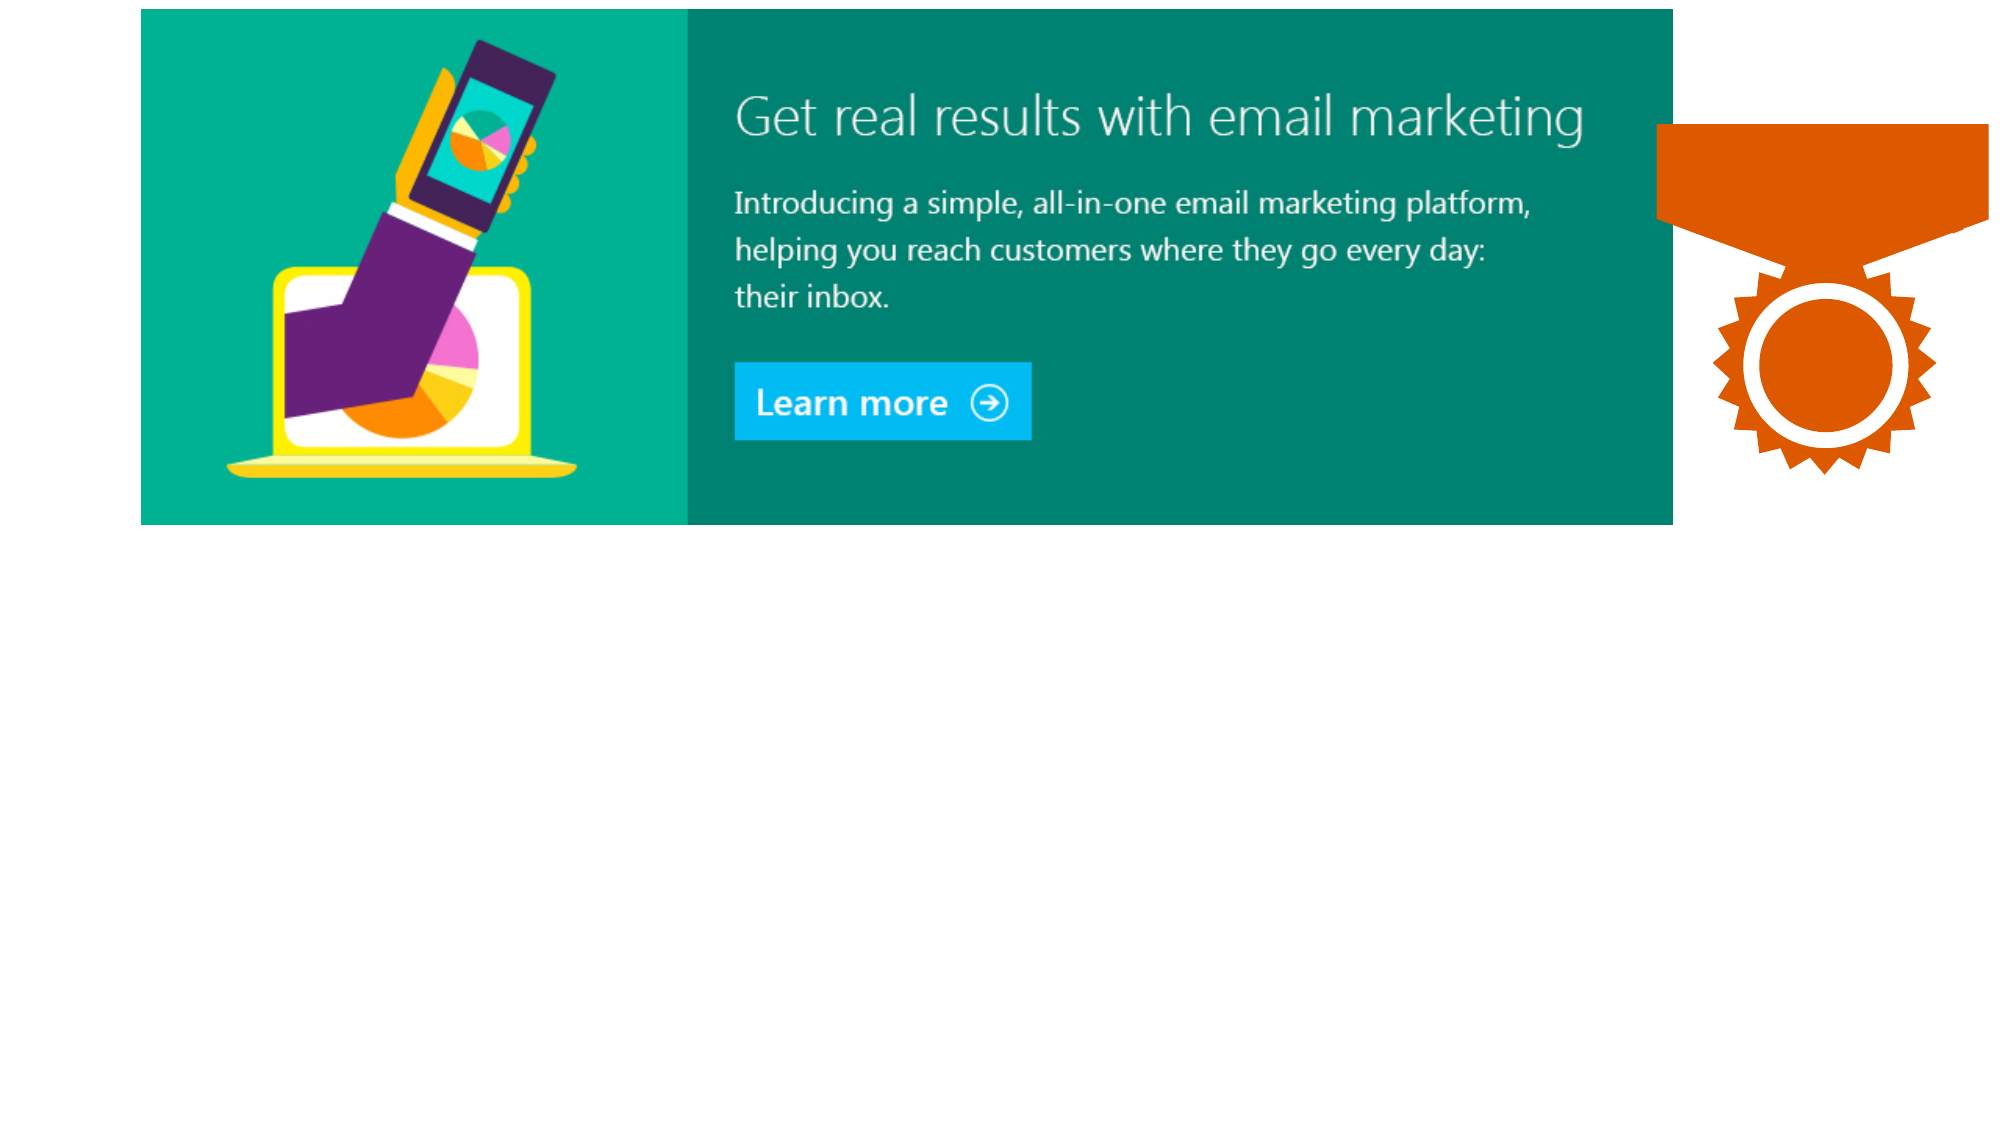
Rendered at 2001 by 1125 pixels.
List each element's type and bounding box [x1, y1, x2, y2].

picture [141, 9, 1989, 525]
